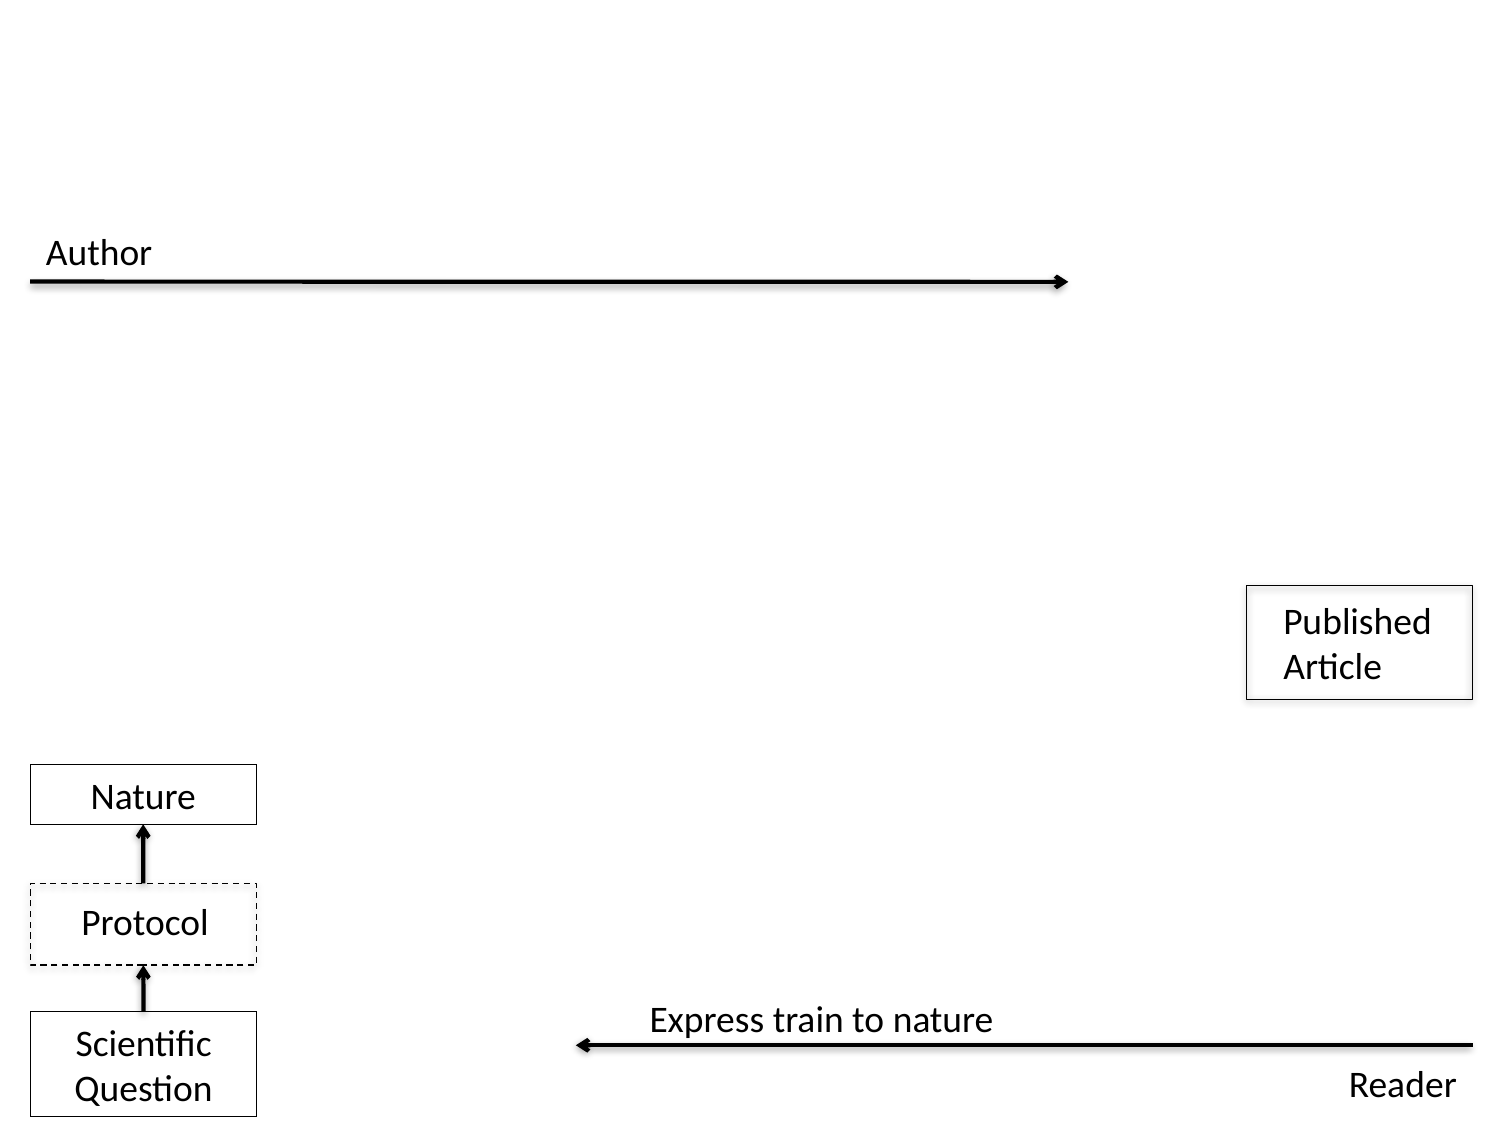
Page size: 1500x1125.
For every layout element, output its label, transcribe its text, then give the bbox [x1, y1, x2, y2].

text_box [1246, 585, 1473, 700]
text_box Express train to nature [634, 987, 1009, 1044]
text_box Author [31, 220, 168, 280]
text_box Reader [1334, 1052, 1472, 1113]
text_box Nature [30, 764, 257, 825]
text_box Scientific Question [30, 1011, 257, 1117]
text_box [30, 883, 257, 966]
text_box Published Article [1268, 589, 1457, 695]
